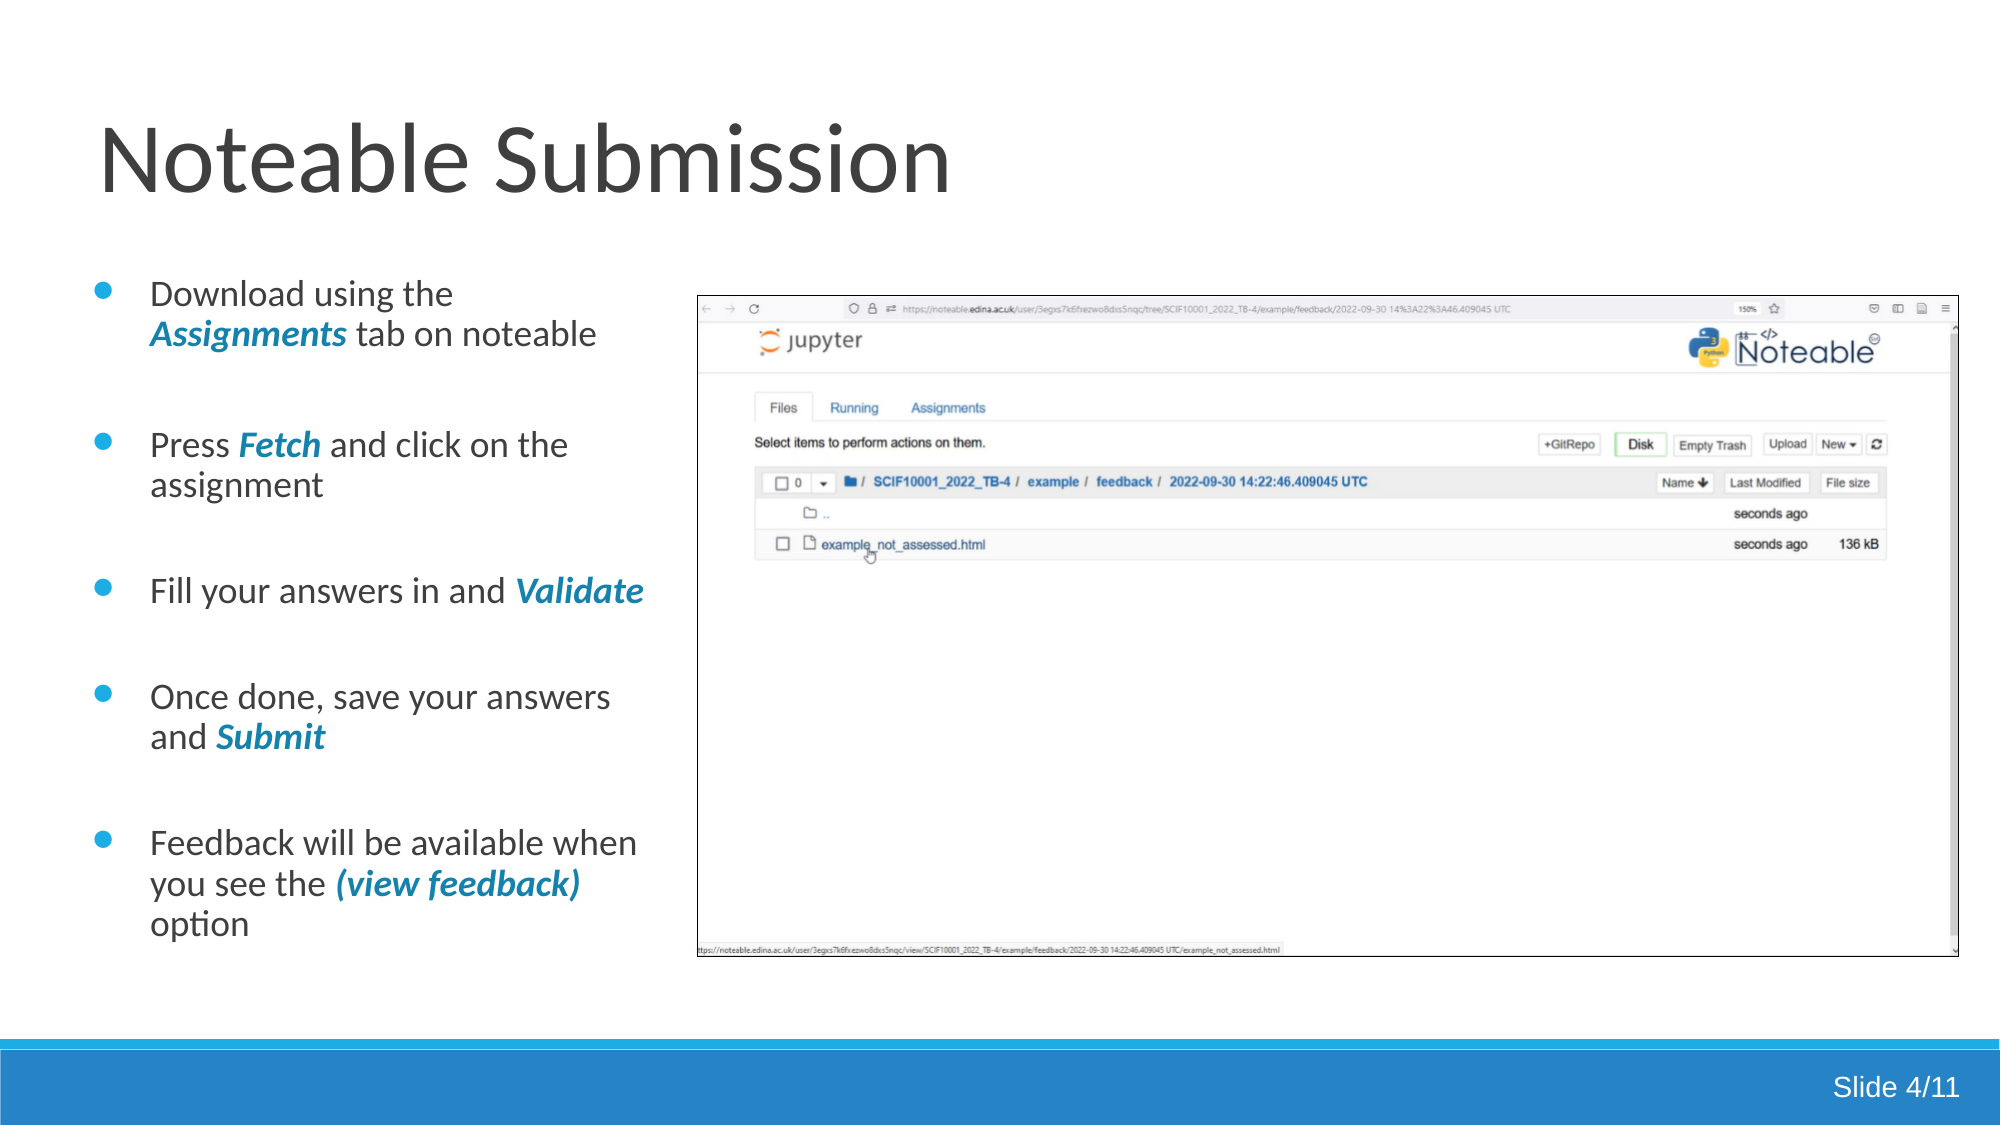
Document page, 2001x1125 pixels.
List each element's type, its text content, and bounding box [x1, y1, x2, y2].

picture [697, 295, 1959, 957]
text_box Slide 4/11 [1817, 1053, 2000, 1125]
text_box Download using the Assignments tab on noteable Press Fetch and click on the assignment Fill your answers in and Validate Once done, save your answers and Submit Feedback will be available when you see the (view feedback) option [75, 266, 657, 616]
title Noteable Submission [83, 71, 1567, 221]
text_box [81, 252, 1941, 365]
